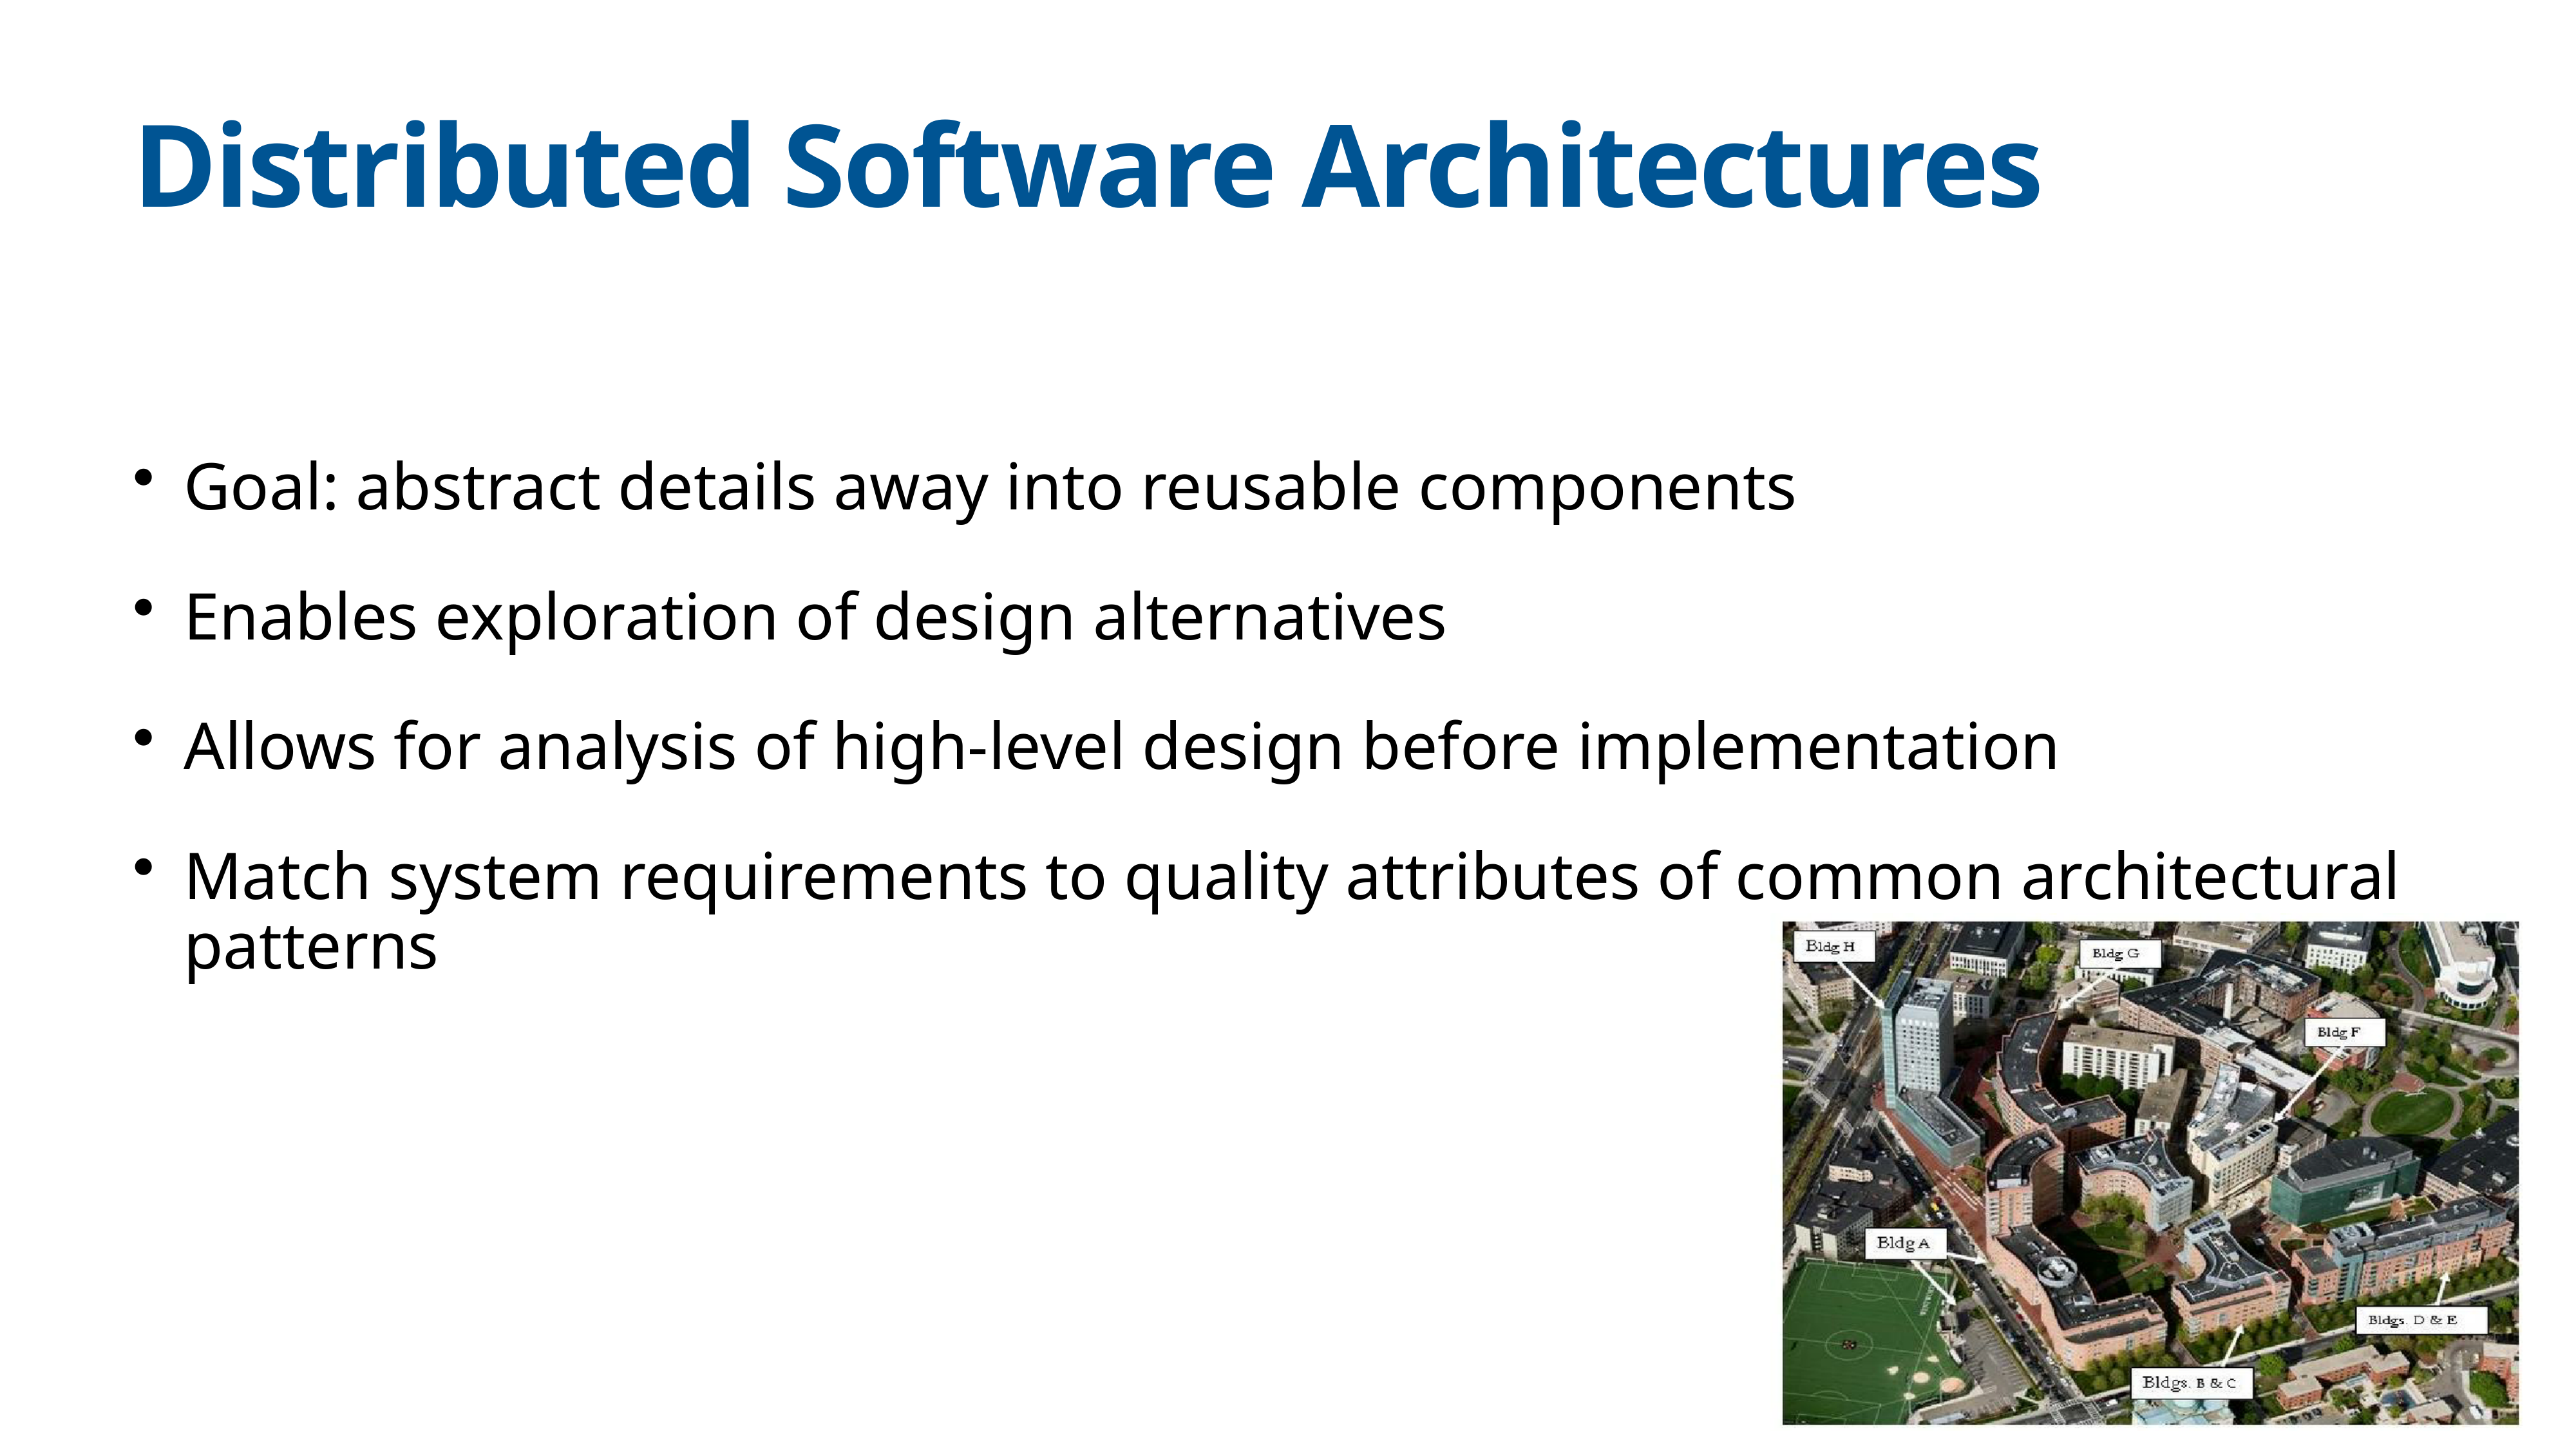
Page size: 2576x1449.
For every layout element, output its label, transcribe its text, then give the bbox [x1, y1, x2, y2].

title Distributed Software Architectures [127, 113, 2449, 266]
picture [1770, 913, 2523, 1431]
list Goal: abstract details away into reusable components Enables exploration of design alternatives Allows for analysis of high-level design before implementation Match system requirements to quality attributes of common architectural patterns [127, 448, 2449, 1321]
